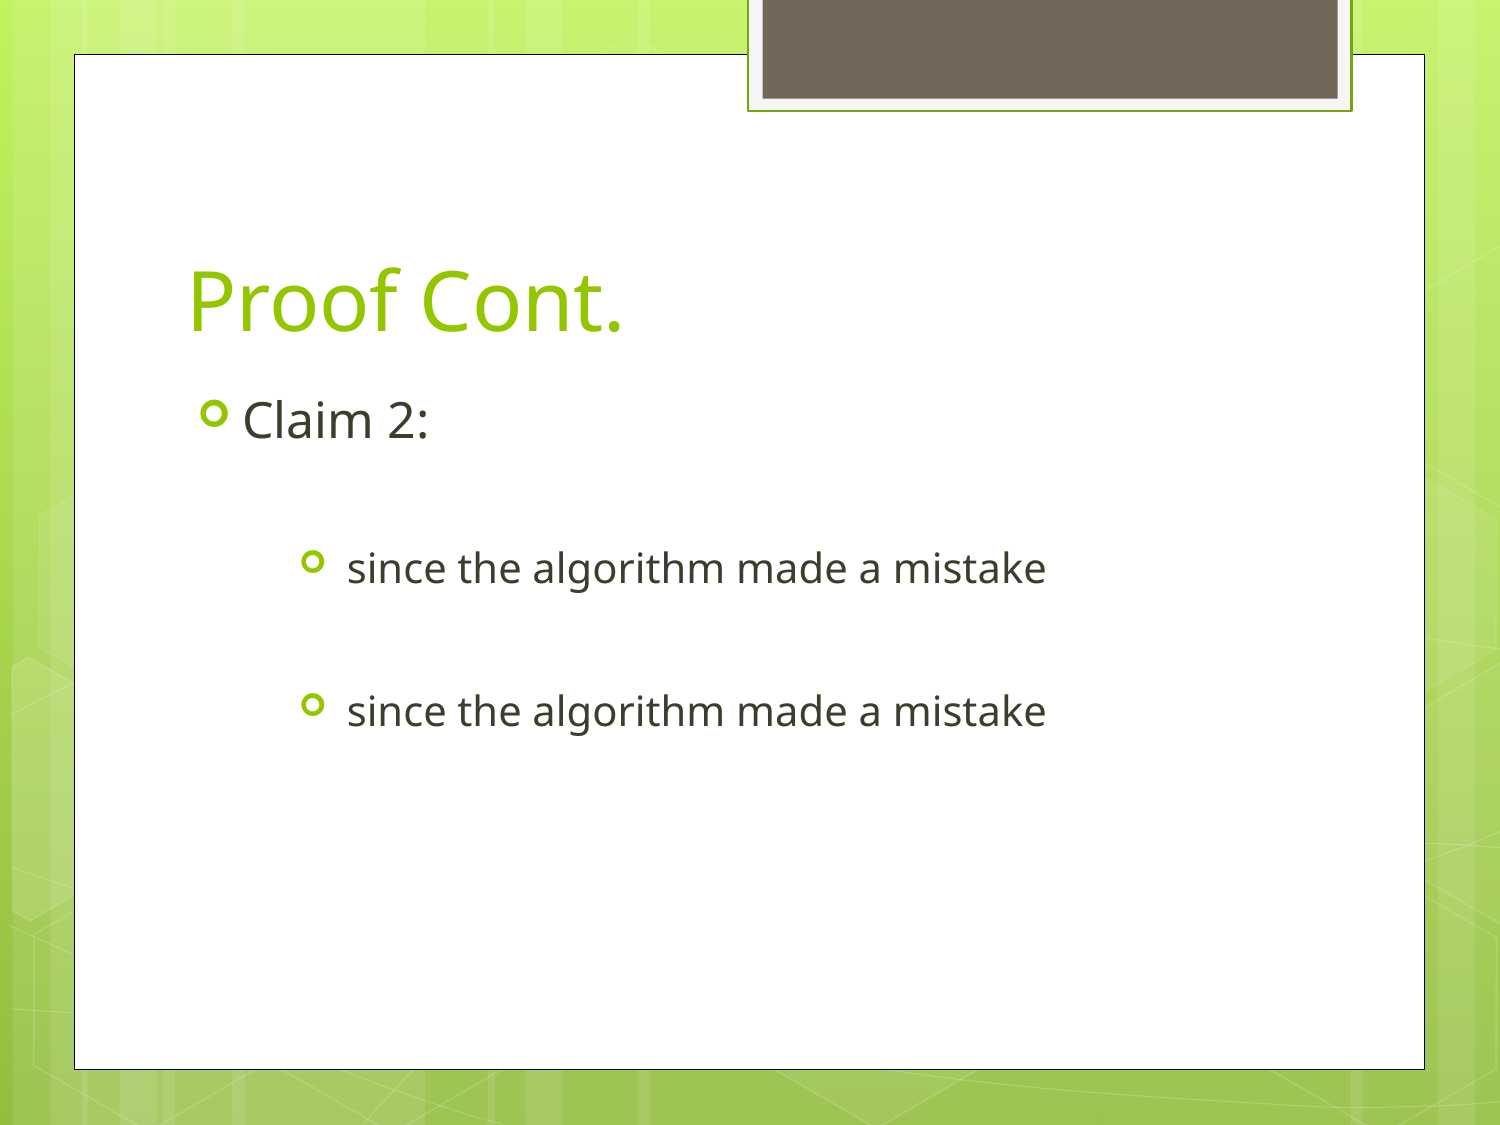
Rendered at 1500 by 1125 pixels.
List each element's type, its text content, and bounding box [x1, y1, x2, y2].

title Proof Cont. [171, 168, 1324, 357]
